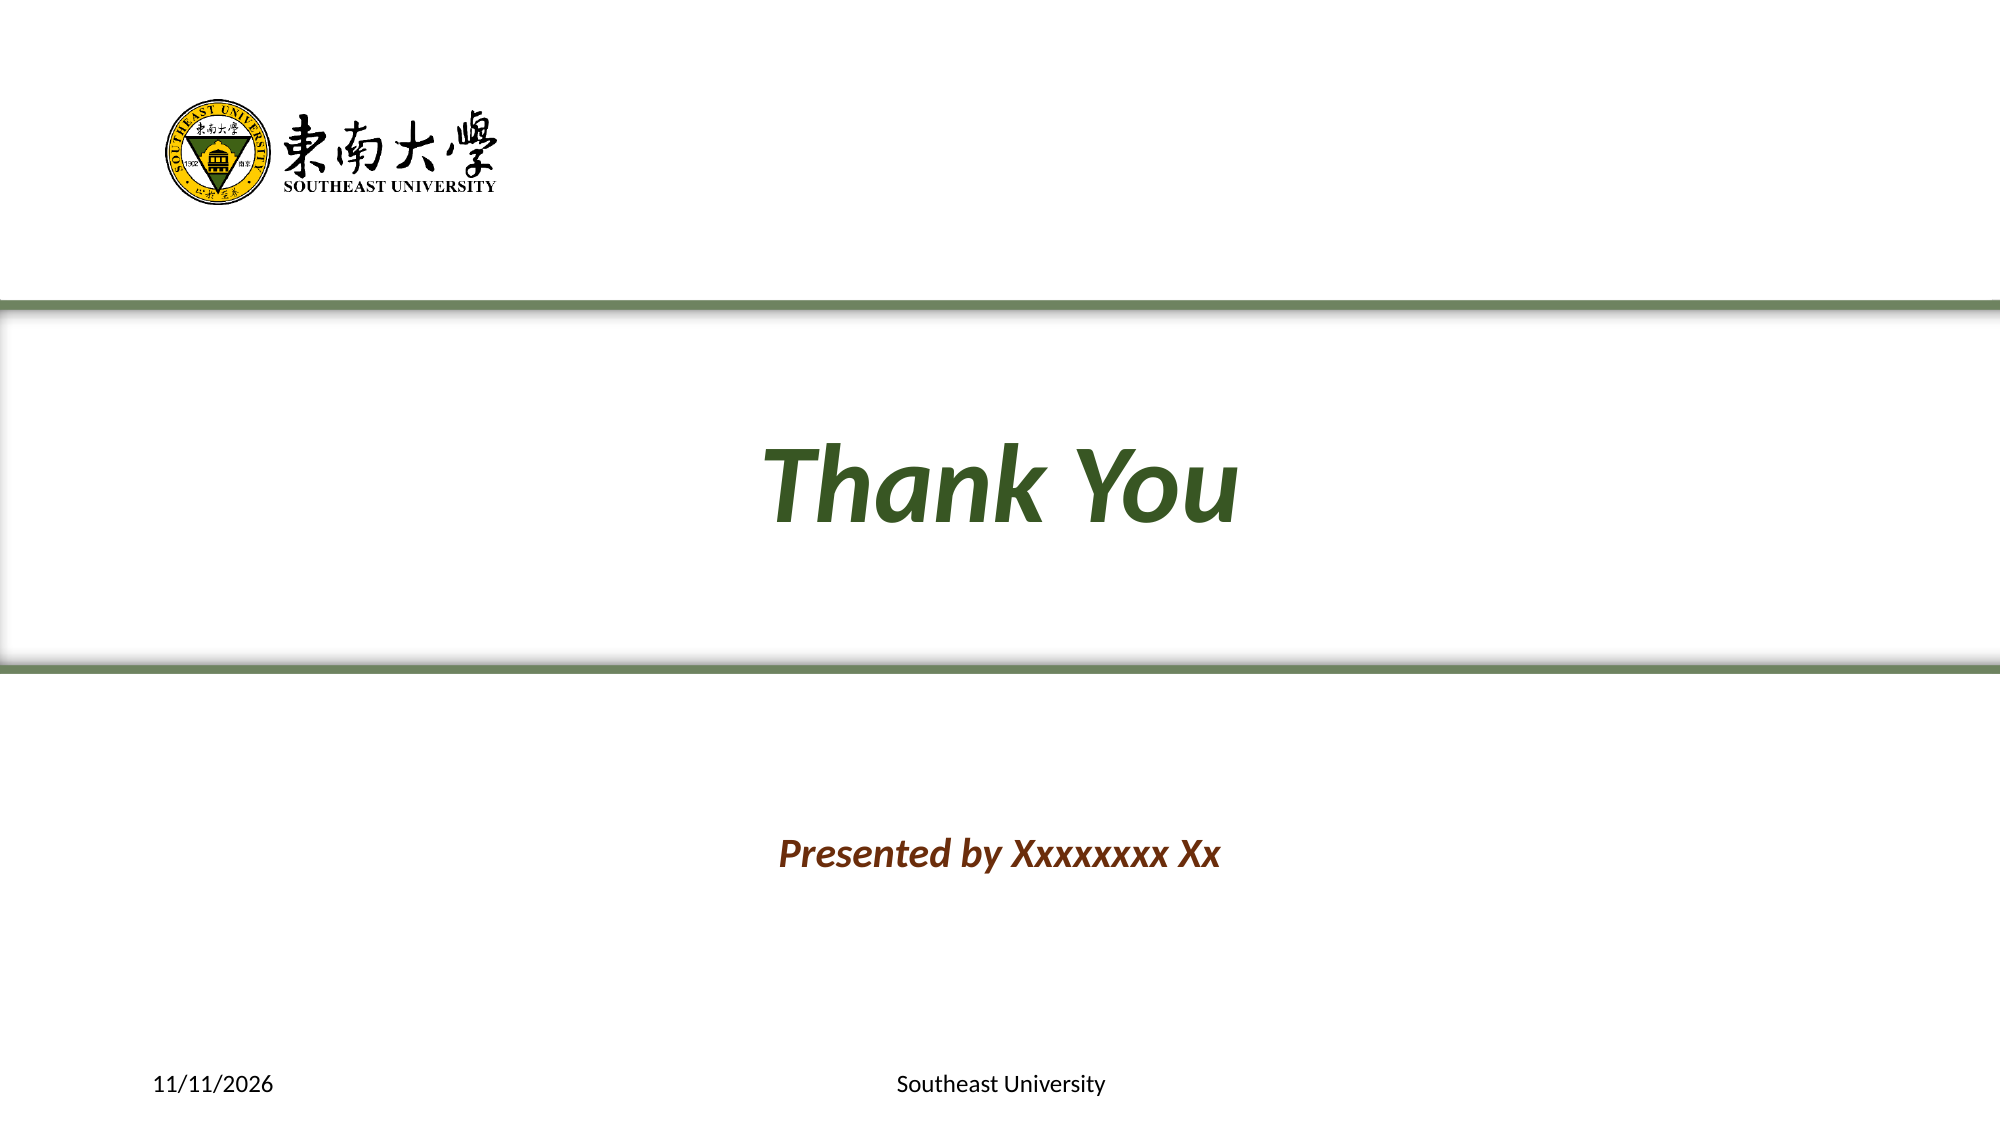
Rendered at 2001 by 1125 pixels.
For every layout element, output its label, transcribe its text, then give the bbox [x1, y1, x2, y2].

text_box Presented by Xxxxxxxx Xx [0, 783, 2000, 884]
text_box Thank You [0, 363, 2000, 678]
picture [165, 99, 497, 205]
text_box [876, 287, 1544, 348]
picture [0, 299, 2000, 363]
